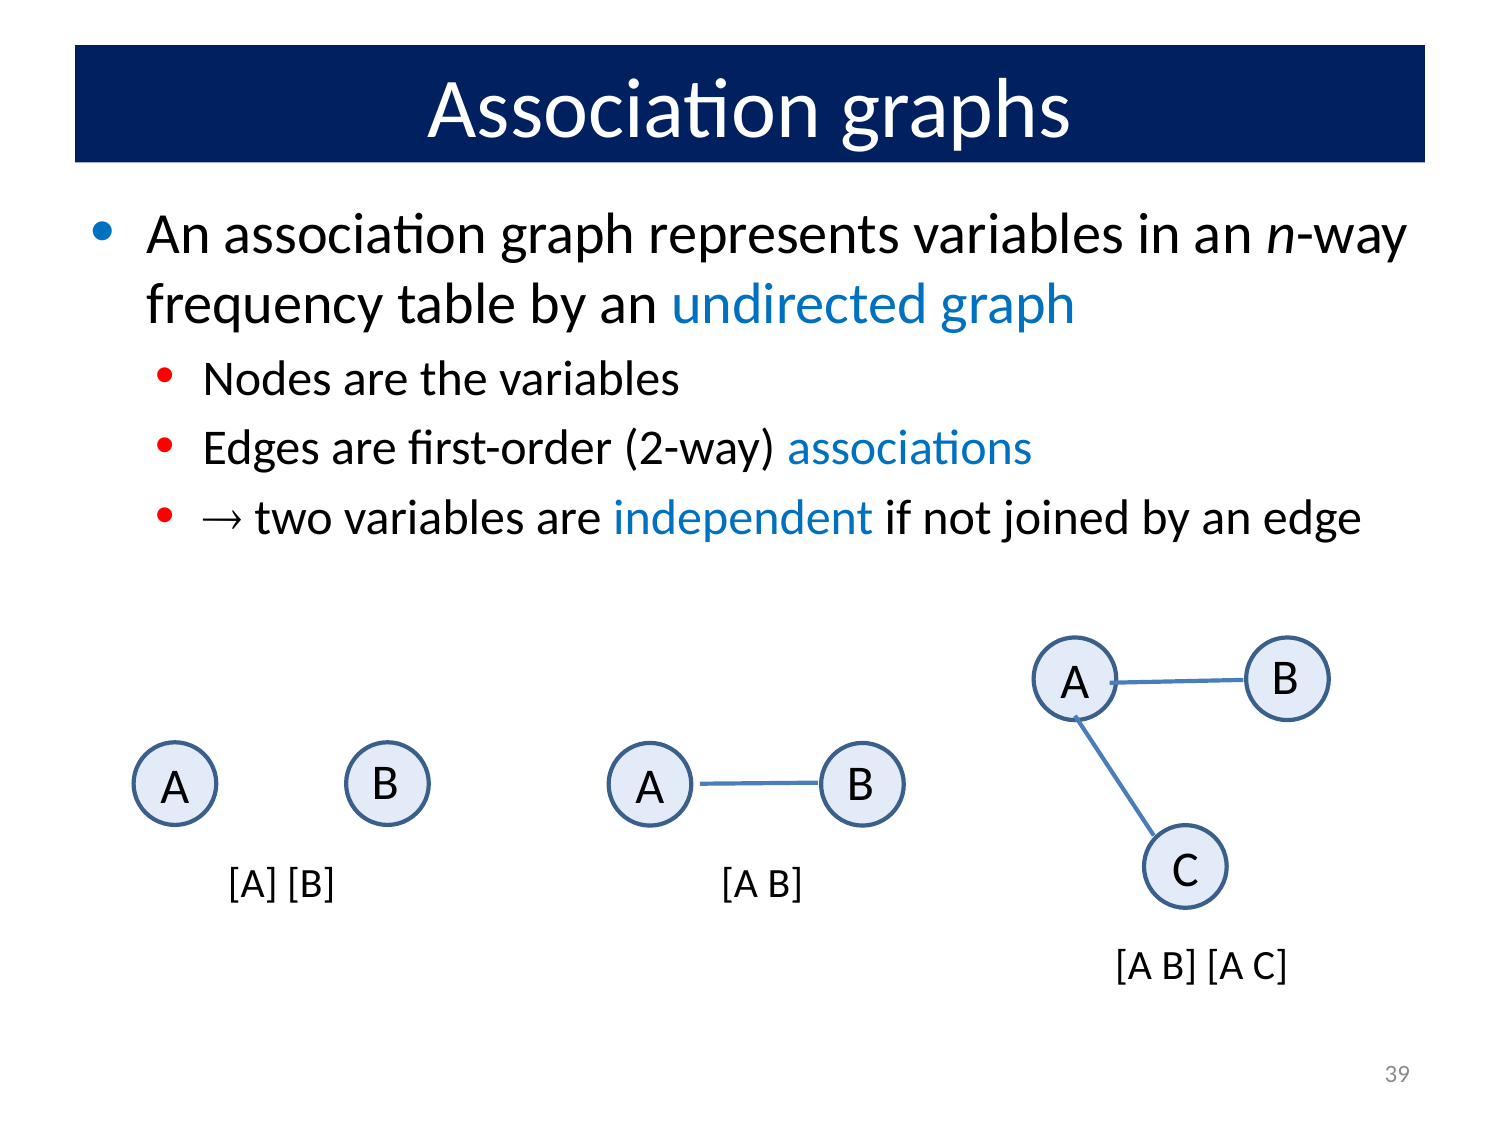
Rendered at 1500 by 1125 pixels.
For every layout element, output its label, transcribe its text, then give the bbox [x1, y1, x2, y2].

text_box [599, 742, 701, 826]
text_box [A B] [676, 848, 848, 914]
list An association graph represents variables in an n-way frequency table by an undirected graph Nodes are the variables Edges are first-order (2-way) associations  two variables are independent if not joined by an edge [75, 187, 1425, 1025]
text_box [1235, 637, 1336, 721]
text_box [1109, 679, 1244, 683]
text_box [1135, 824, 1236, 909]
text_box [A B] [A C] [1090, 930, 1313, 995]
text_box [1024, 637, 1126, 721]
title Association graphs [75, 45, 1425, 163]
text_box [124, 741, 226, 826]
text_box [1074, 716, 1155, 836]
text_box [A] [B] [196, 848, 368, 914]
slide_number 39 [1074, 1042, 1425, 1103]
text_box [810, 742, 911, 826]
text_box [335, 741, 436, 826]
